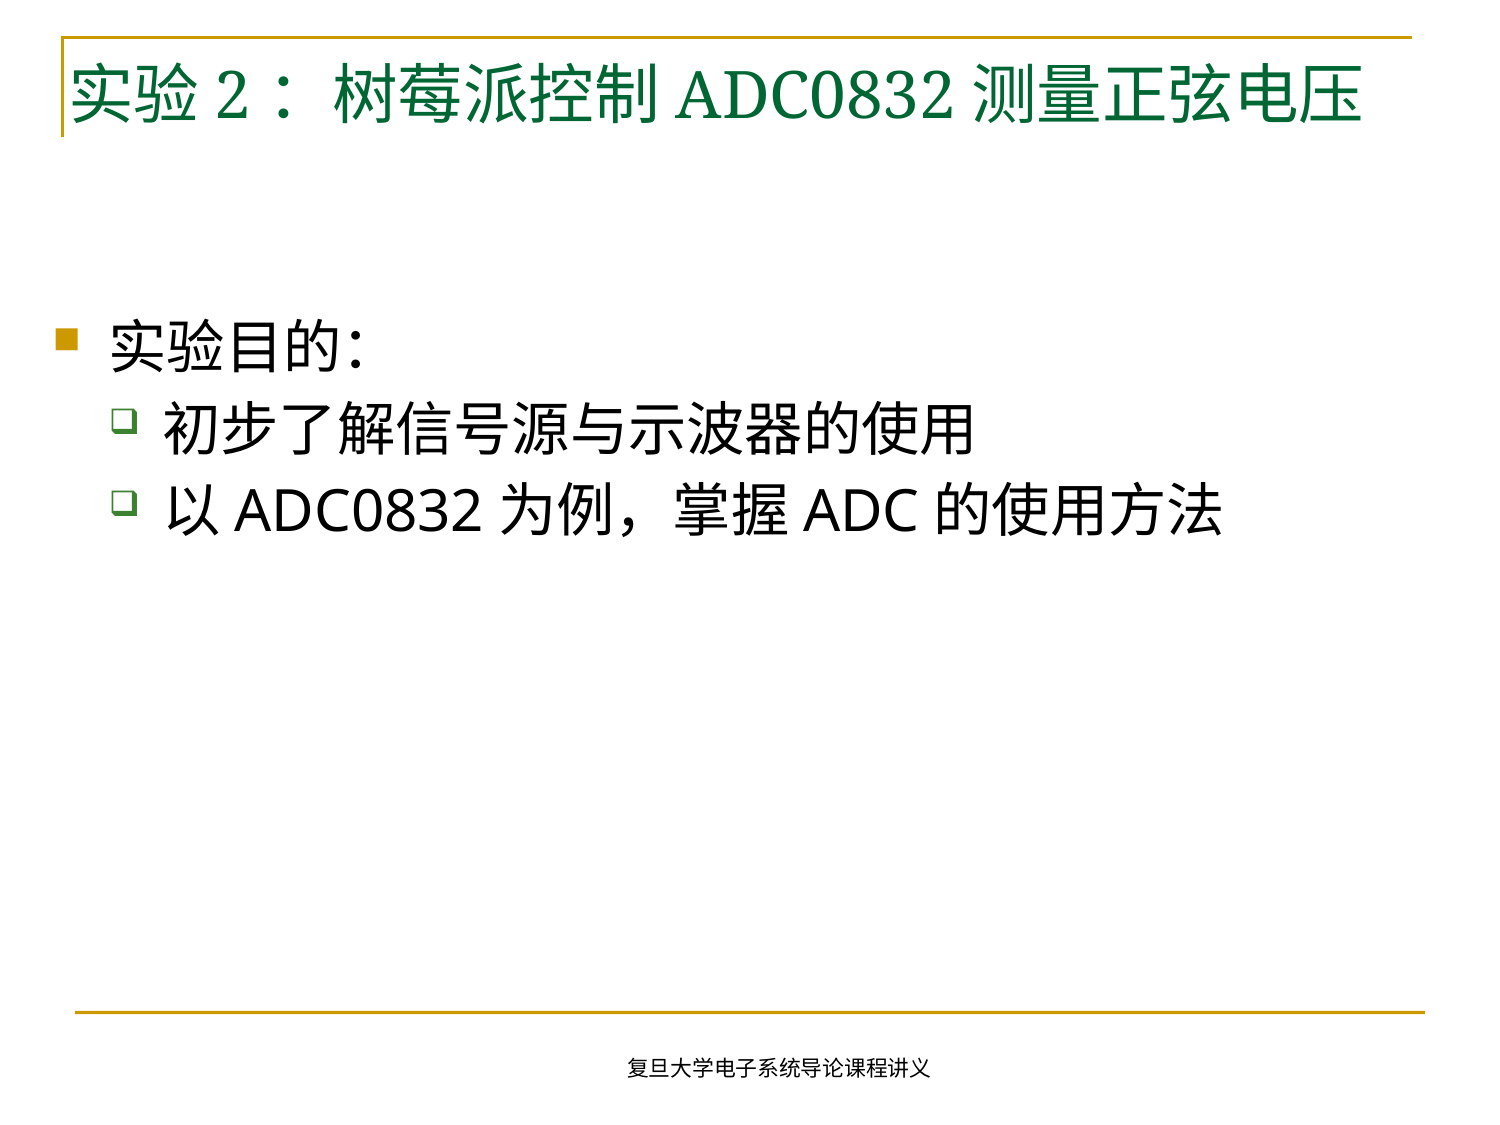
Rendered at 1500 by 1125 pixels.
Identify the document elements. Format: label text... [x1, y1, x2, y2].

text_box 实验目的： 初步了解信号源与示波器的使用 以ADC0832为例，掌握ADC的使用方法 [37, 302, 1424, 994]
title 实验2：树莓派控制ADC0832测量正弦电压 [53, 45, 1500, 279]
